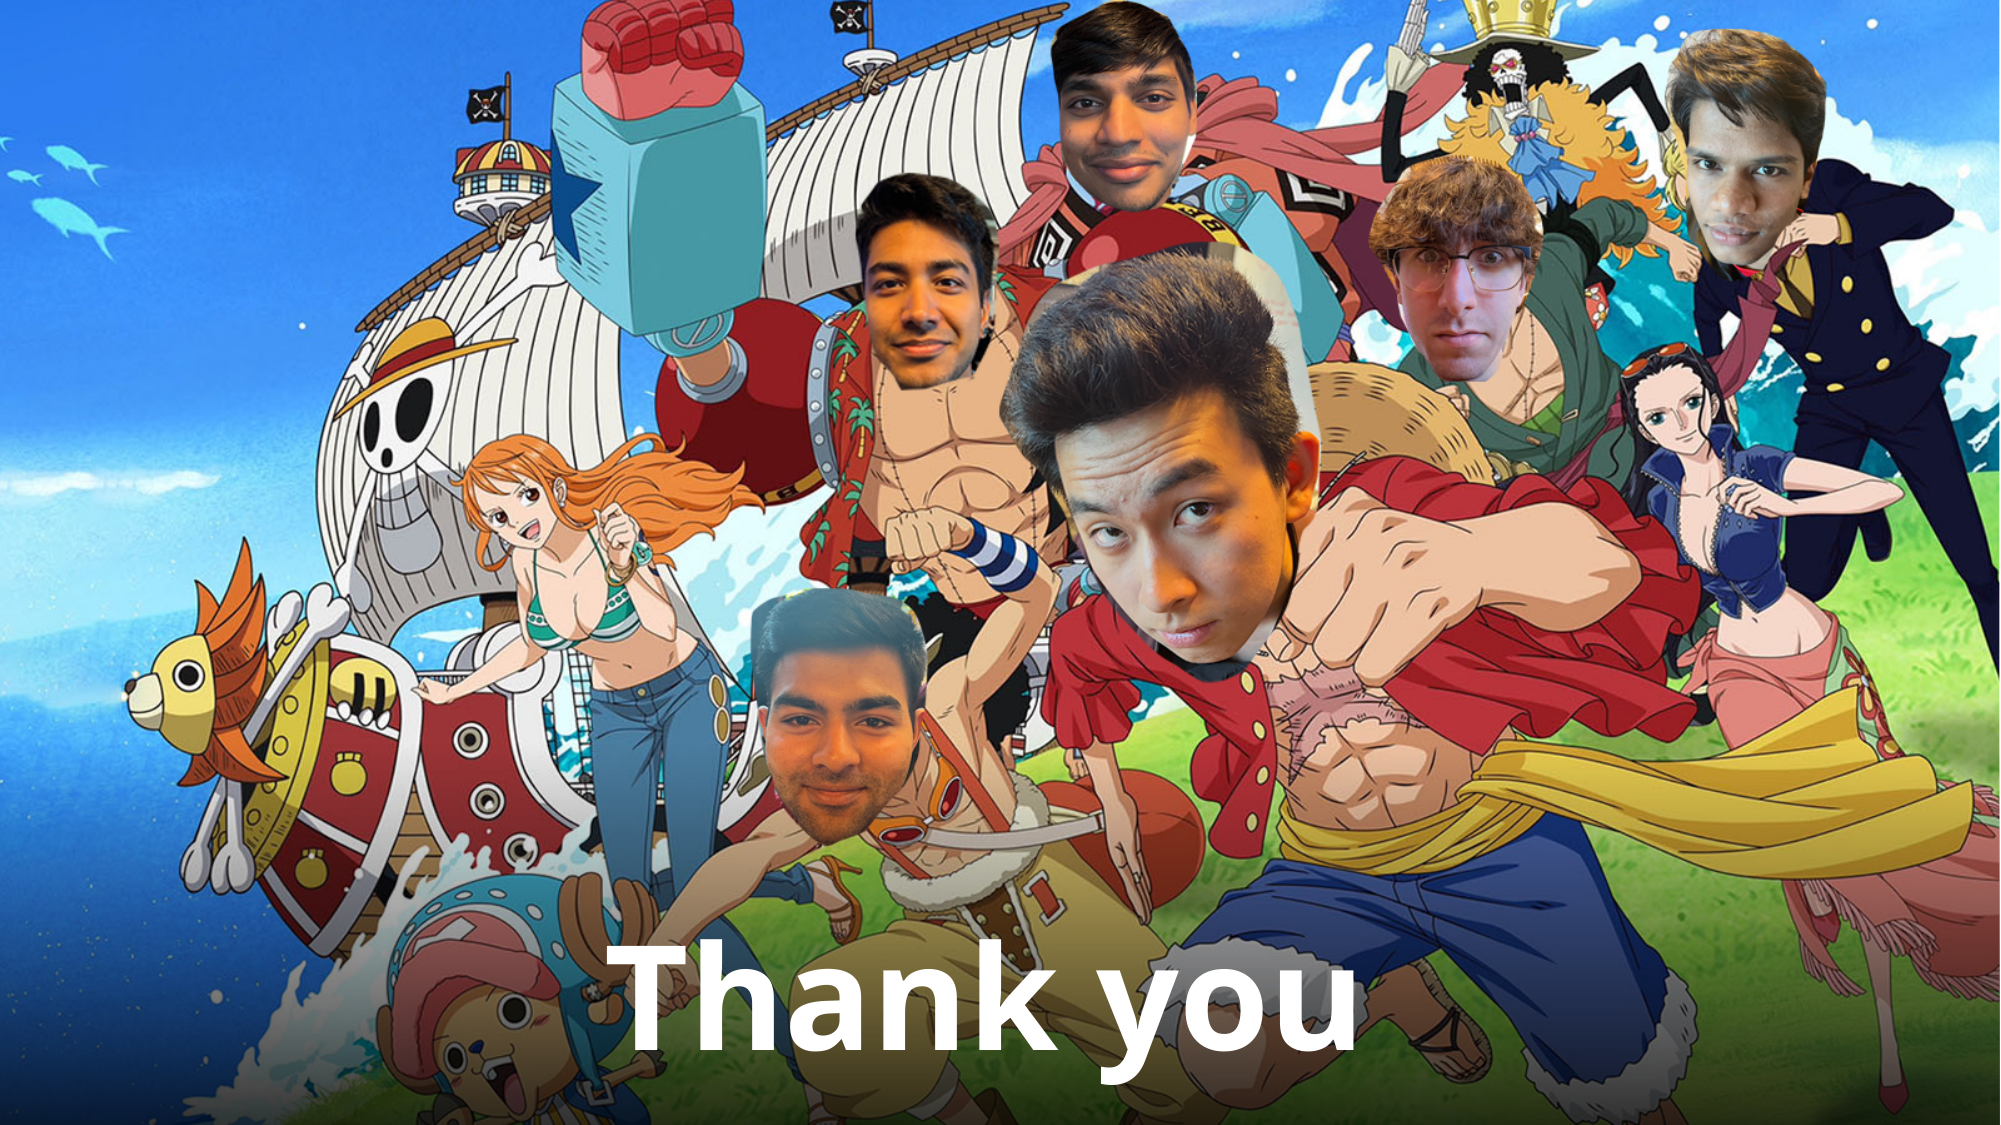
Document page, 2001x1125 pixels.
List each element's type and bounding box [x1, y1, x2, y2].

list [0, 0, 2000, 1125]
